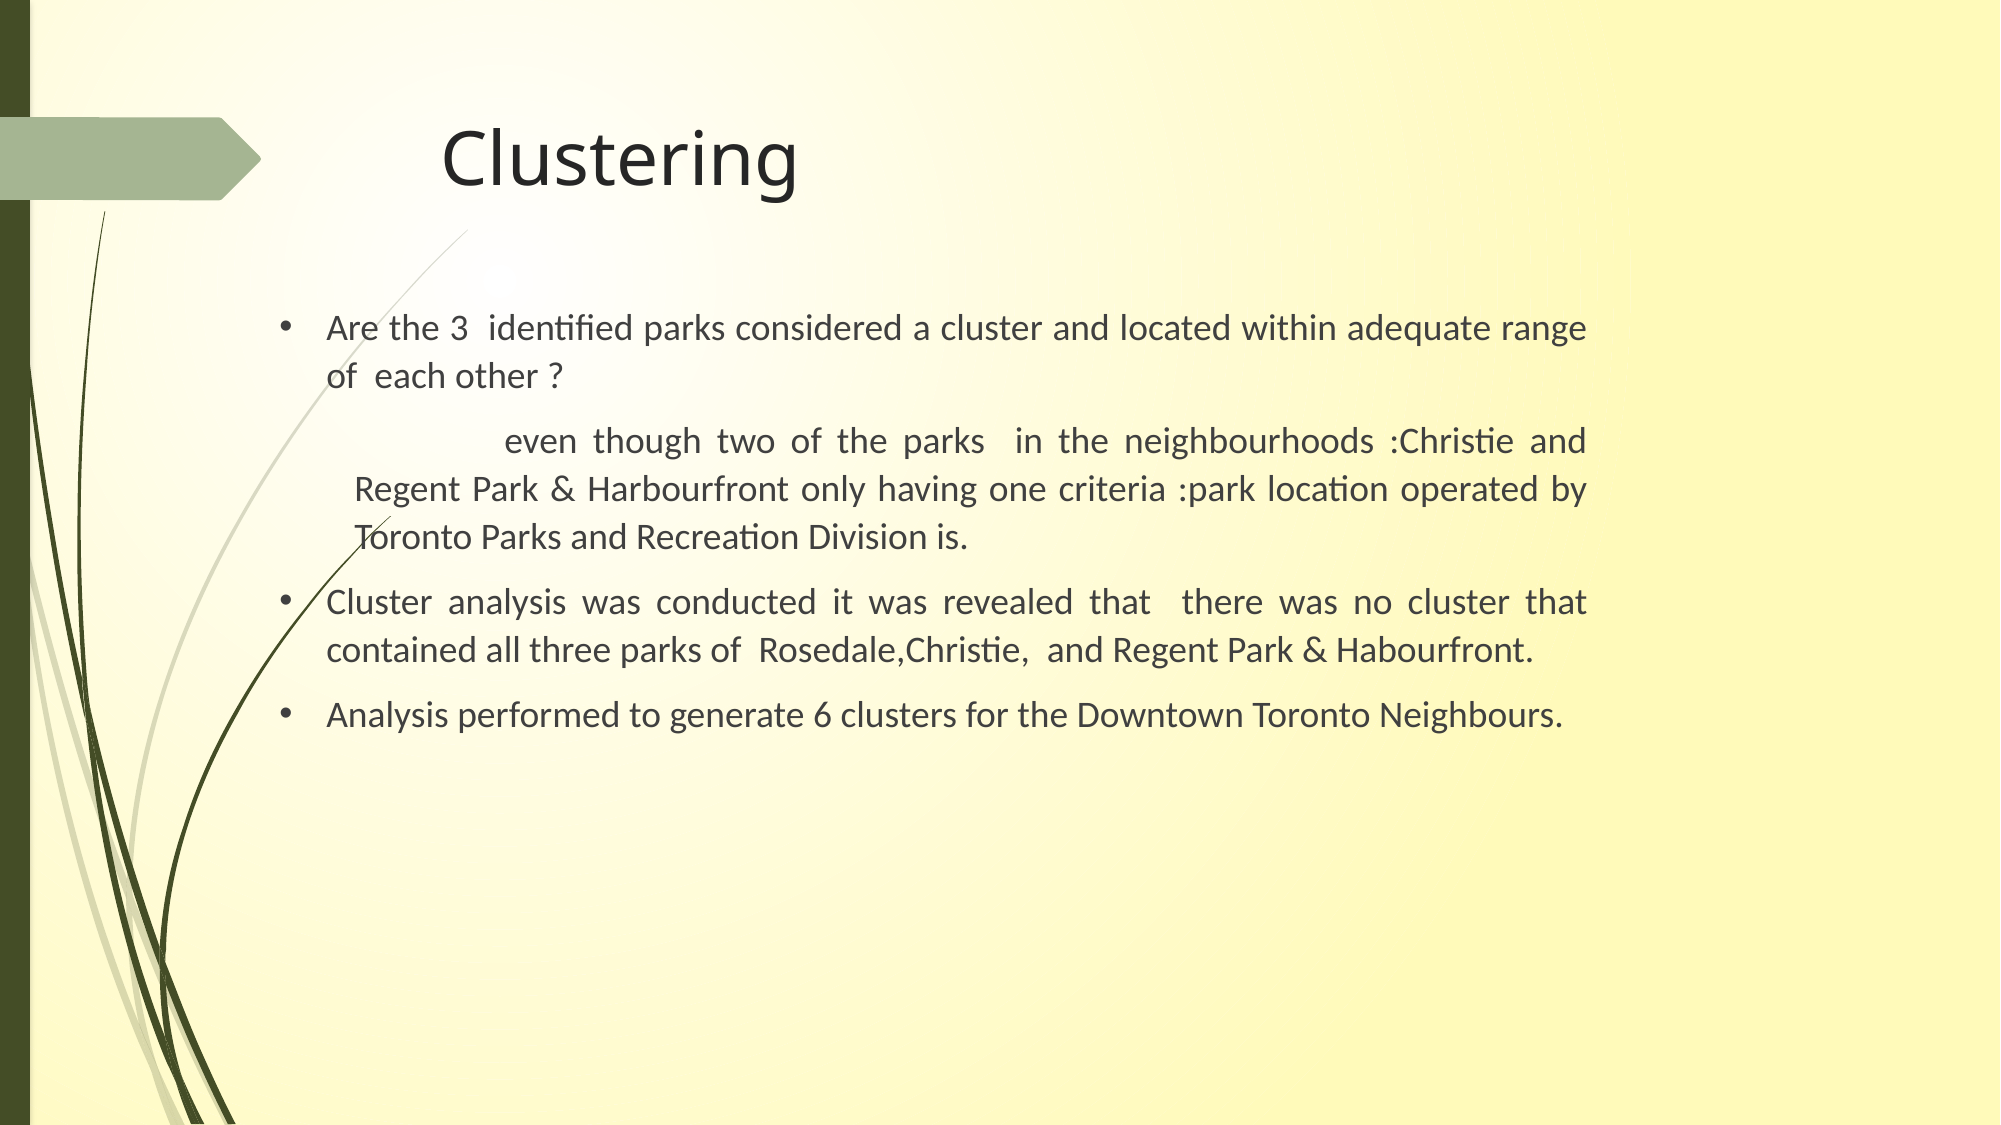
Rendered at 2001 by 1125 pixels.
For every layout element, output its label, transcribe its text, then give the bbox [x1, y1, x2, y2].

title Clustering [425, 102, 1888, 313]
text_box Are the 3 identified parks considered a cluster and located within adequate range of each other ? even though two of the parks in the neighbourhoods :Christie and Regent Park & Harbourfront only having one criteria :park location operated by Toronto Parks and Recreation Division is. Cluster analysis was conducted it was revealed that there was no cluster that contained all three parks of Rosedale,Christie, and Regent Park & Habourfront. Analysis performed to generate 6 clusters for the Downtown Toronto Neighbours. [264, 292, 1604, 743]
